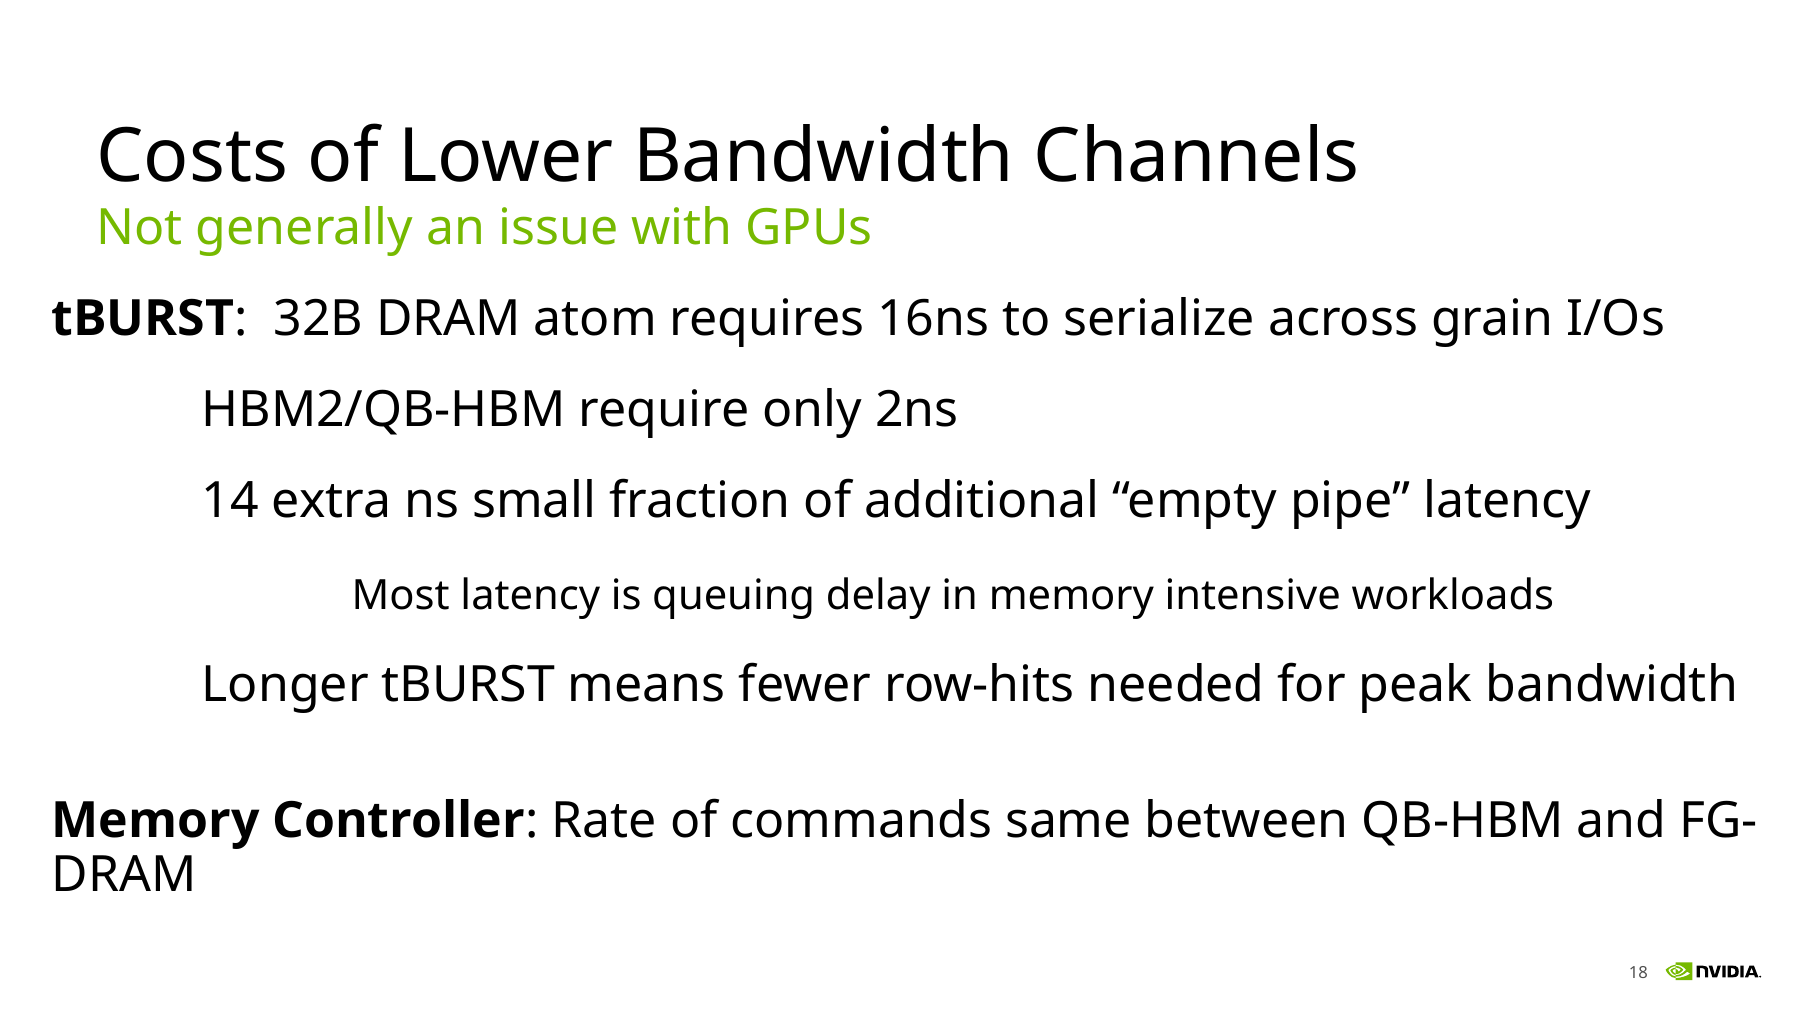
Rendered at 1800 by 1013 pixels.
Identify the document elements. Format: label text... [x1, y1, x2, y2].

title Costs of Lower Bandwidth Channels [81, 108, 1719, 193]
list Not generally an issue with GPUs [81, 193, 1719, 281]
text_box tBURST: 32B DRAM atom requires 16ns to serialize across grain I/Os HBM2/QB-HBM require only 2ns 14 extra ns small fraction of additional “empty pipe” latency Most latency is queuing delay in memory intensive workloads Longer tBURST means fewer row-hits needed for peak bandwidth Memory Controller: Rate of commands same between QB-HBM and FG-DRAM [36, 284, 1800, 895]
